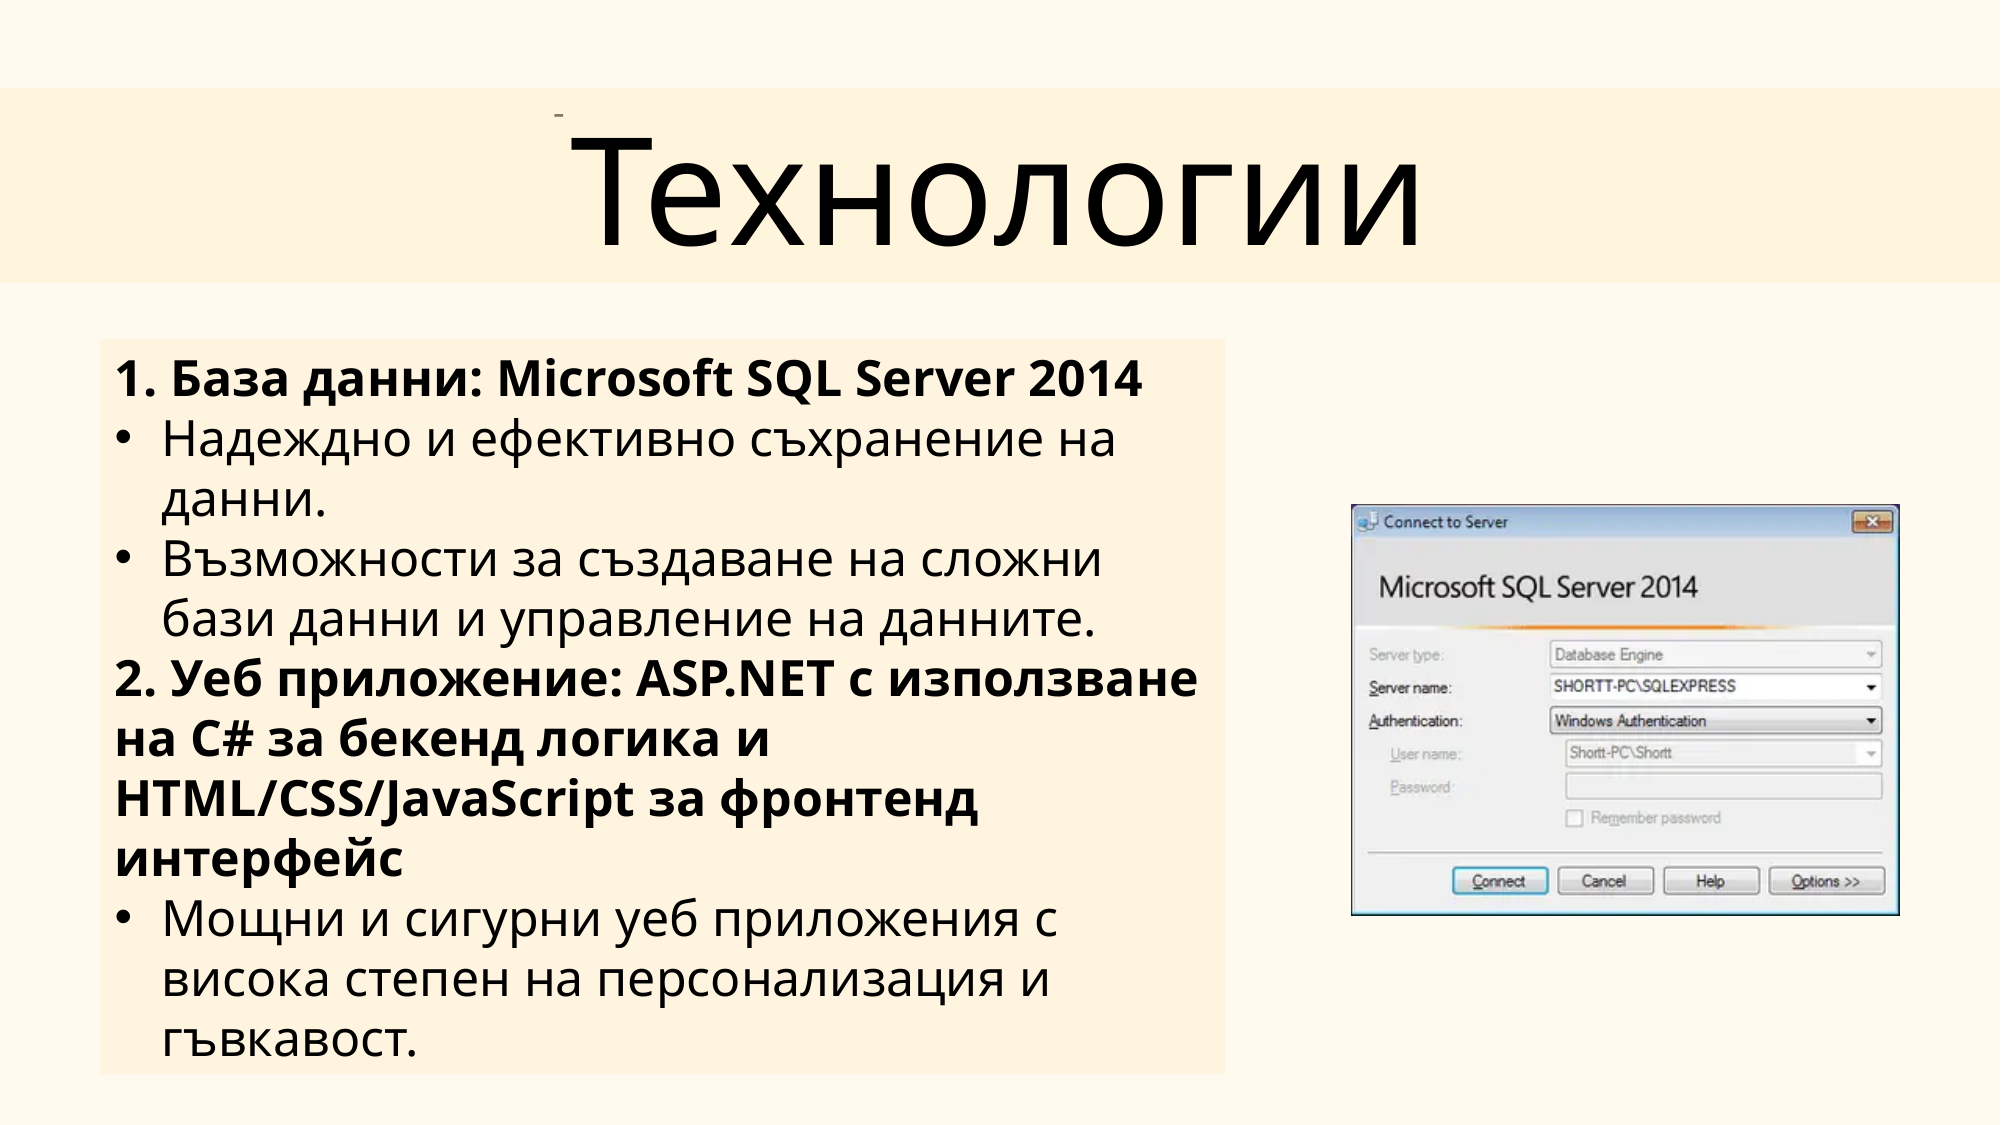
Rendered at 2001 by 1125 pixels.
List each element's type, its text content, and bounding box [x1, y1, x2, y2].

text_box - [538, 81, 1634, 88]
picture [1351, 504, 1900, 916]
text_box 1. База данни: Microsoft SQL Server 2014 Надеждно и ефективно съхранение на данни. Възможности за създаване на сложни бази данни и управление на данните. 2. Уеб приложение: ASP.NET с използване на C# за бекенд логика и HTML/CSS/JavaScript за фронтенд интерфейс Мощни и сигурни уеб приложения с висока степен на персонализация и гъвкавост. [99, 339, 1225, 1074]
text_box Технологии [0, 88, 2000, 283]
